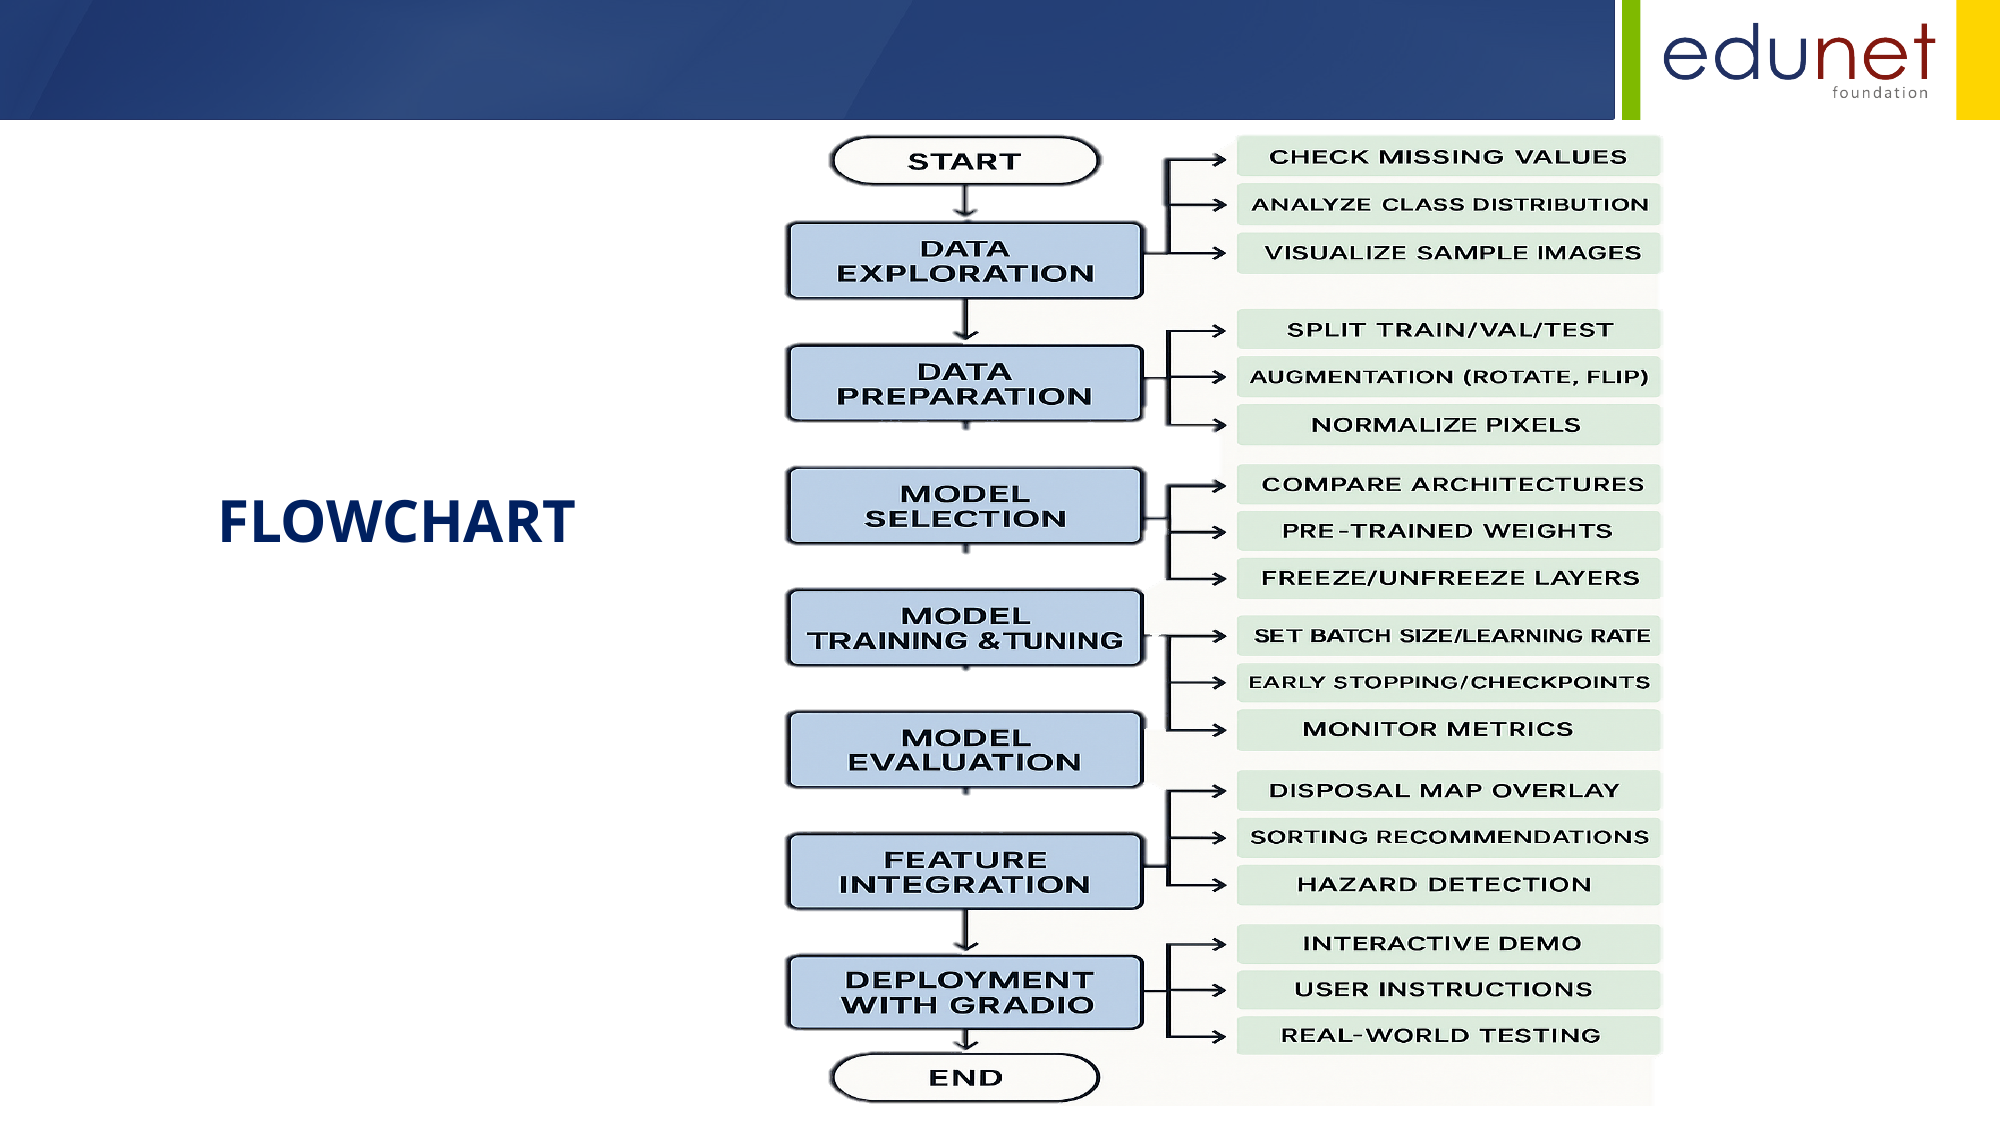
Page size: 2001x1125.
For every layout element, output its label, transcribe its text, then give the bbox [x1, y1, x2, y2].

text_box FLOWCHART [202, 476, 632, 562]
picture [637, 12, 1948, 1107]
